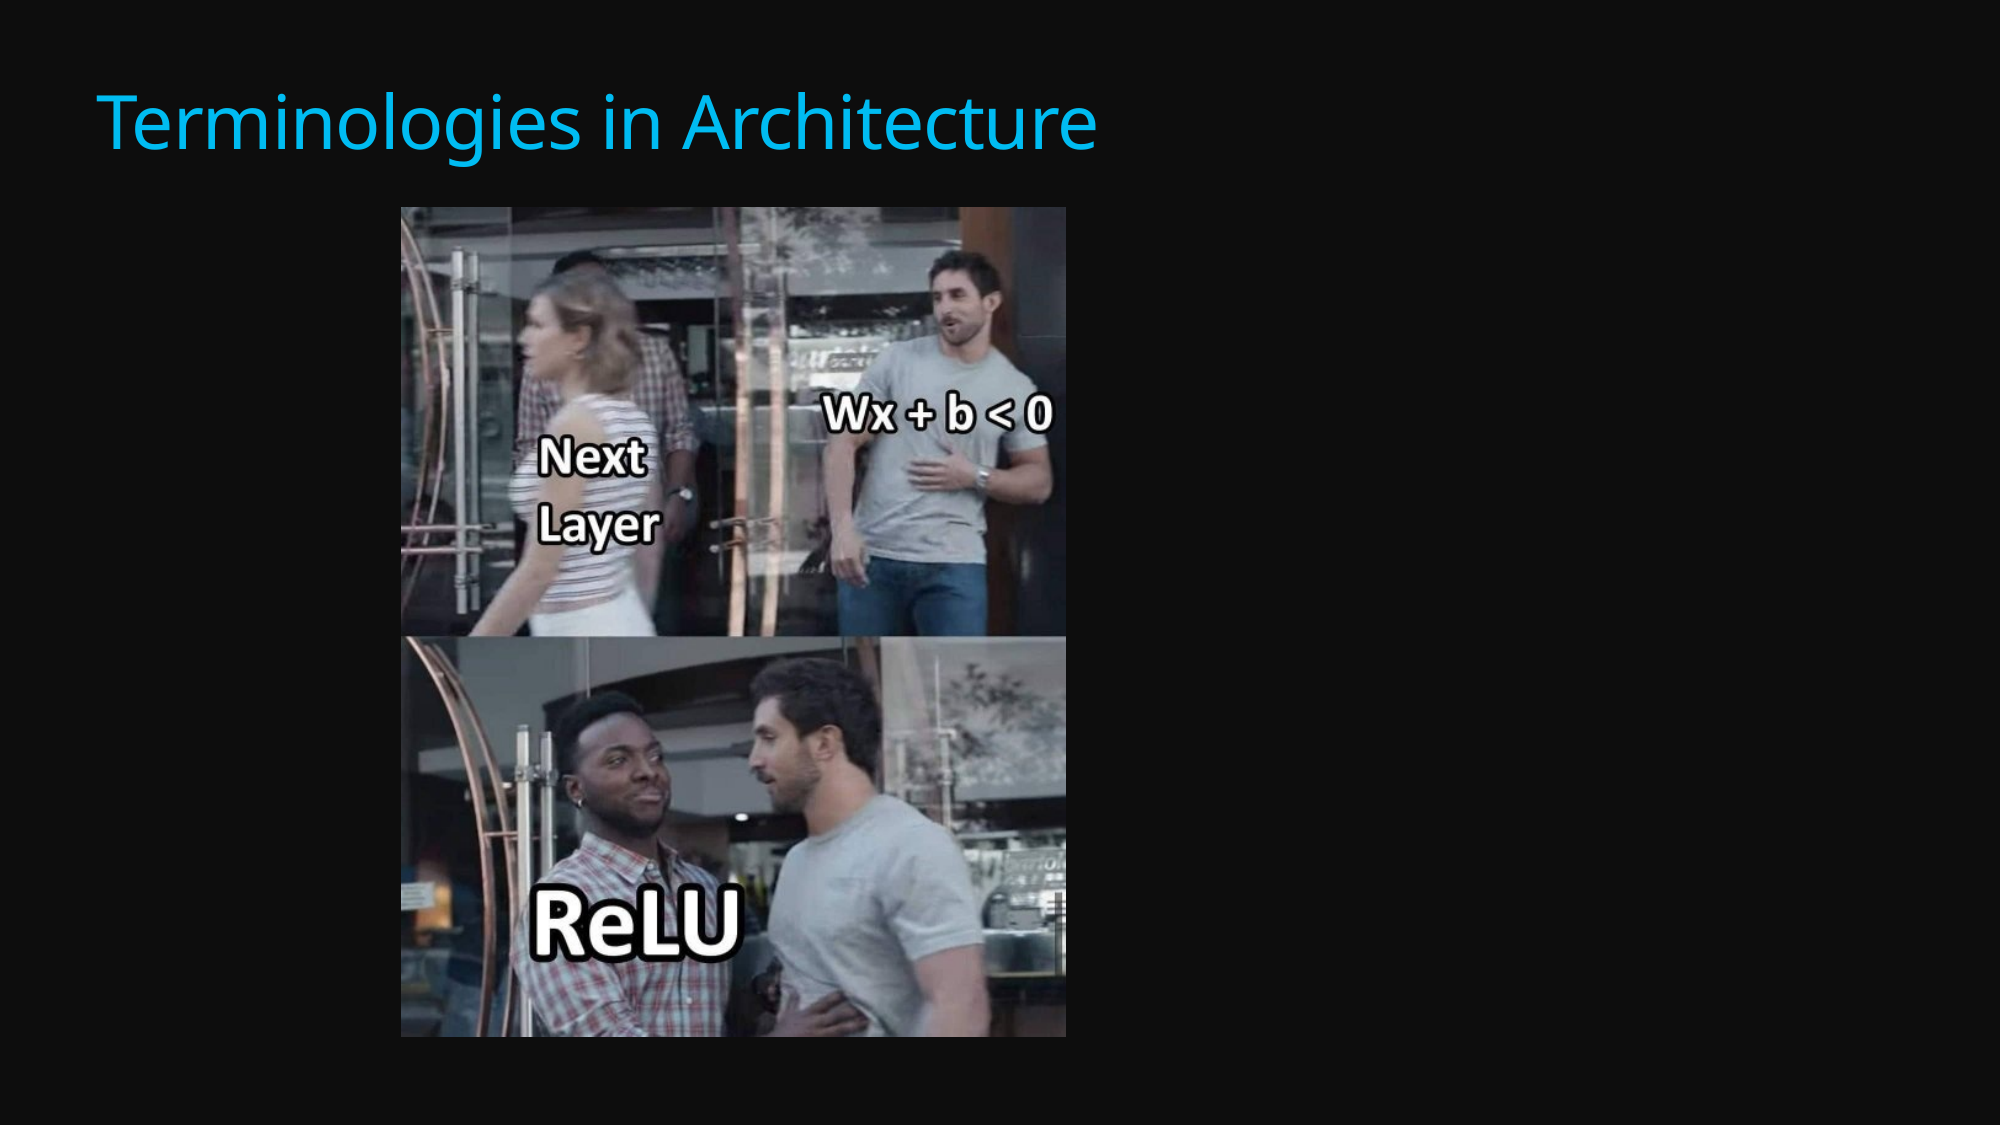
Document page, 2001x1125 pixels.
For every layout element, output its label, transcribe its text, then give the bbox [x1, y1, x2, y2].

picture [401, 206, 1066, 1038]
title Terminologies in Architecture [96, 75, 1904, 166]
